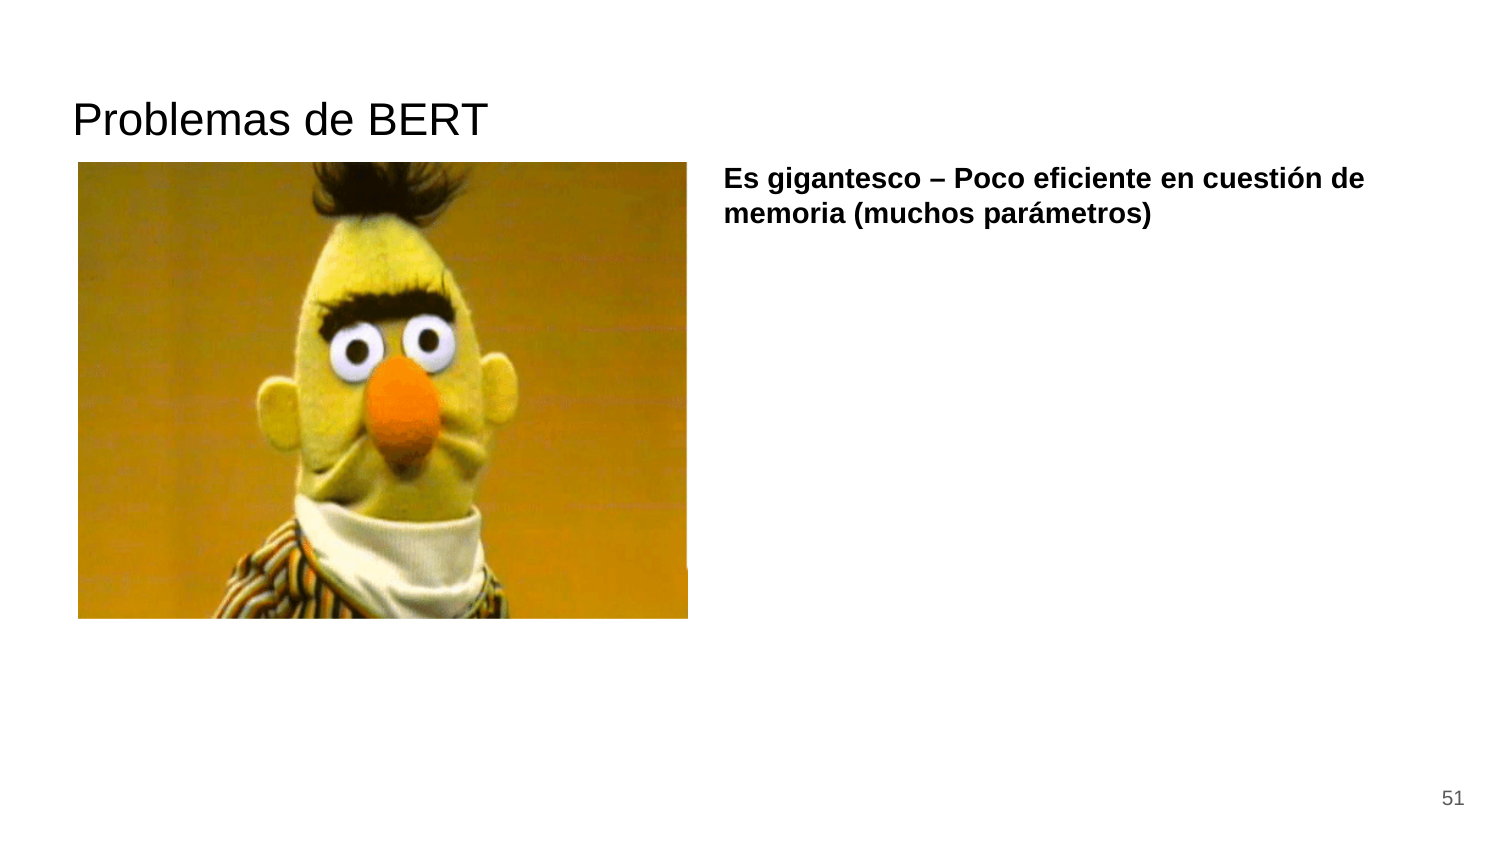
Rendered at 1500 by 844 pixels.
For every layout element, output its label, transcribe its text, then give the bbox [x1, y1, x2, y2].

picture [77, 160, 689, 619]
text_box Es gigantesco – Poco eficiente en cuestión de memoria (muchos parámetros) [708, 152, 1422, 237]
title Problemas de BERT [57, 74, 1455, 162]
slide_number 51 [1389, 764, 1480, 830]
